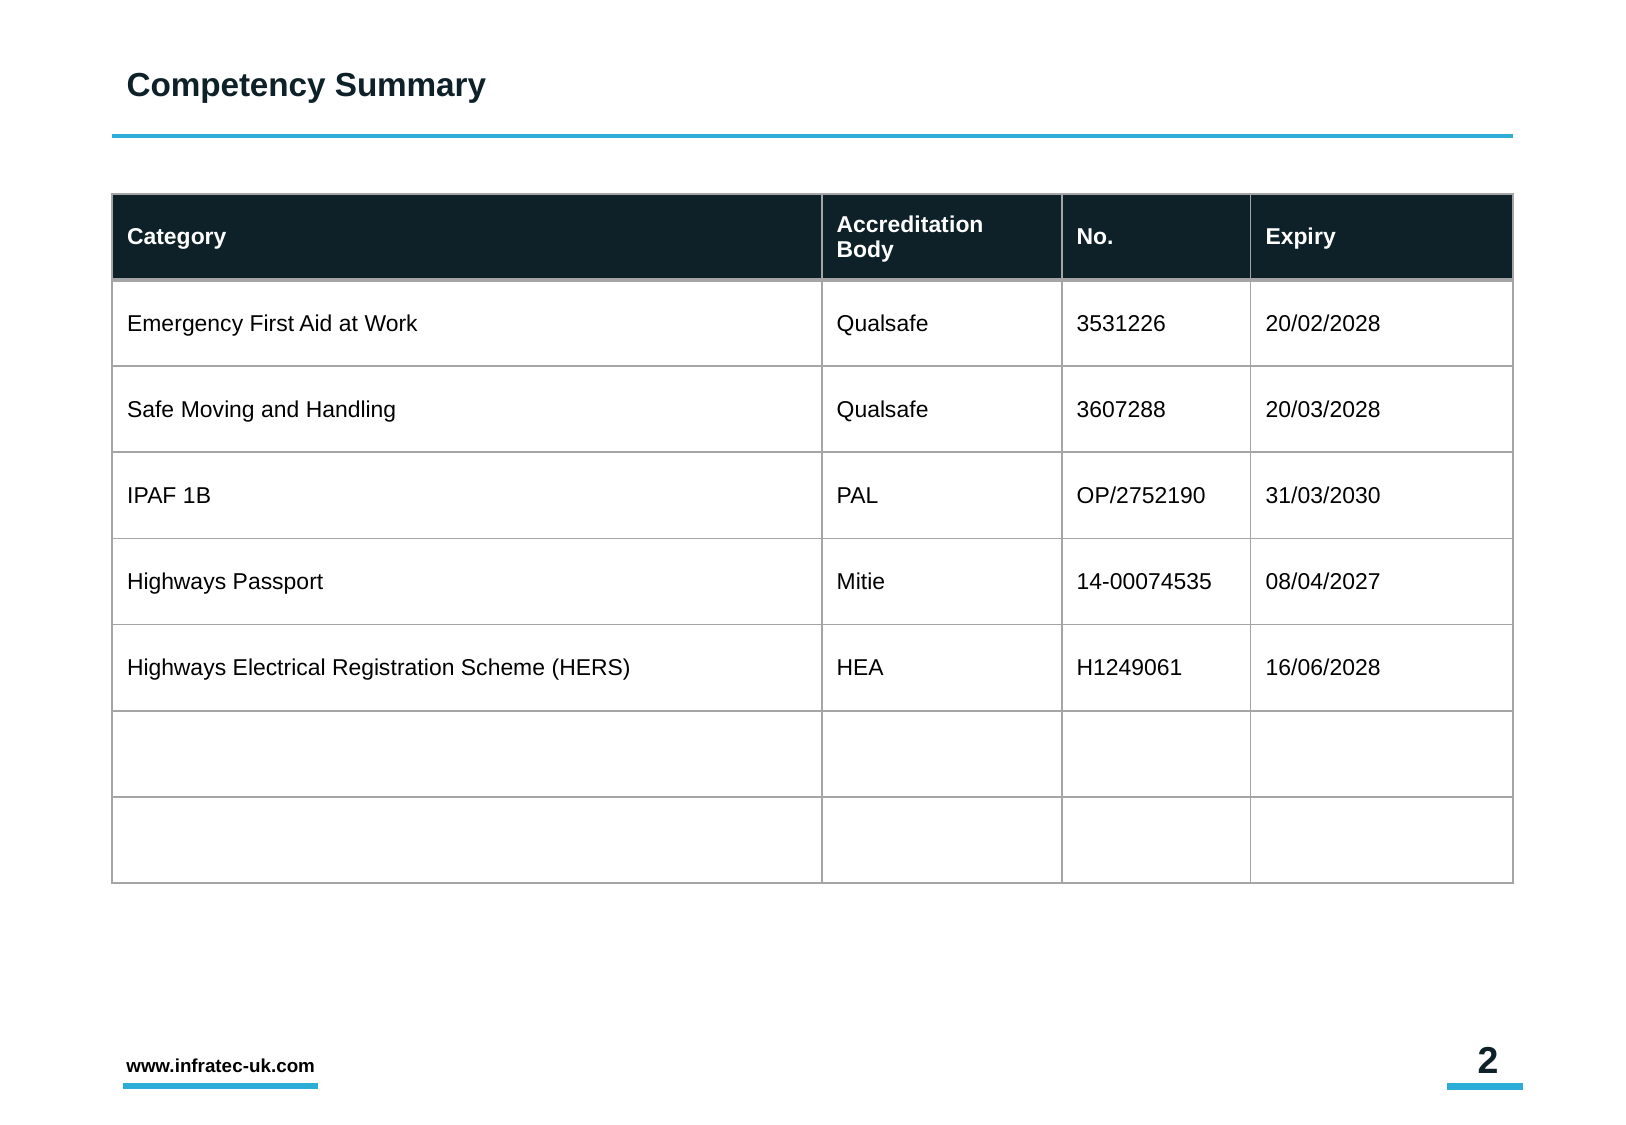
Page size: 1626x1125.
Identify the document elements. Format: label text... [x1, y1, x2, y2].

table_cell OP/2752190 [1063, 453, 1250, 538]
table_cell [113, 712, 821, 796]
table_cell [113, 798, 821, 882]
table_cell Mitie [823, 539, 1061, 624]
table_cell 3531226 [1063, 282, 1250, 365]
table_header Expiry [1251, 195, 1512, 278]
table_cell 3607288 [1063, 367, 1250, 451]
table_cell HEA [823, 625, 1061, 710]
text_box www.infratec-uk.com [111, 1046, 341, 1084]
table_cell IPAF 1B [113, 453, 821, 538]
table_cell 16/06/2028 [1251, 625, 1512, 710]
title Competency Summary [111, 59, 1514, 134]
table_cell 20/02/2028 [1251, 282, 1512, 365]
table_cell 20/03/2028 [1251, 367, 1512, 451]
slide_number 2 [1147, 1028, 1514, 1089]
table_cell 14-00074535 [1063, 539, 1250, 624]
table_cell Safe Moving and Handling [113, 367, 821, 451]
table_cell Emergency First Aid at Work [113, 282, 821, 365]
table_cell [1251, 798, 1512, 882]
table_cell [823, 798, 1061, 882]
table_header Category [113, 195, 821, 278]
table_cell [823, 712, 1061, 796]
table_cell PAL [823, 453, 1061, 538]
table_cell 08/04/2027 [1251, 539, 1512, 624]
table_cell Highways Electrical Registration Scheme (HERS) [113, 625, 821, 710]
table_cell H1249061 [1063, 625, 1250, 710]
table_cell Highways Passport [113, 539, 821, 624]
table_cell 31/03/2030 [1251, 453, 1512, 538]
table_cell [1063, 712, 1250, 796]
table_cell Qualsafe [823, 367, 1061, 451]
table_cell Qualsafe [823, 282, 1061, 365]
table_cell [1063, 798, 1250, 882]
table_cell [1251, 712, 1512, 796]
table_header Accreditation Body [823, 195, 1061, 278]
table_header No. [1063, 195, 1250, 278]
